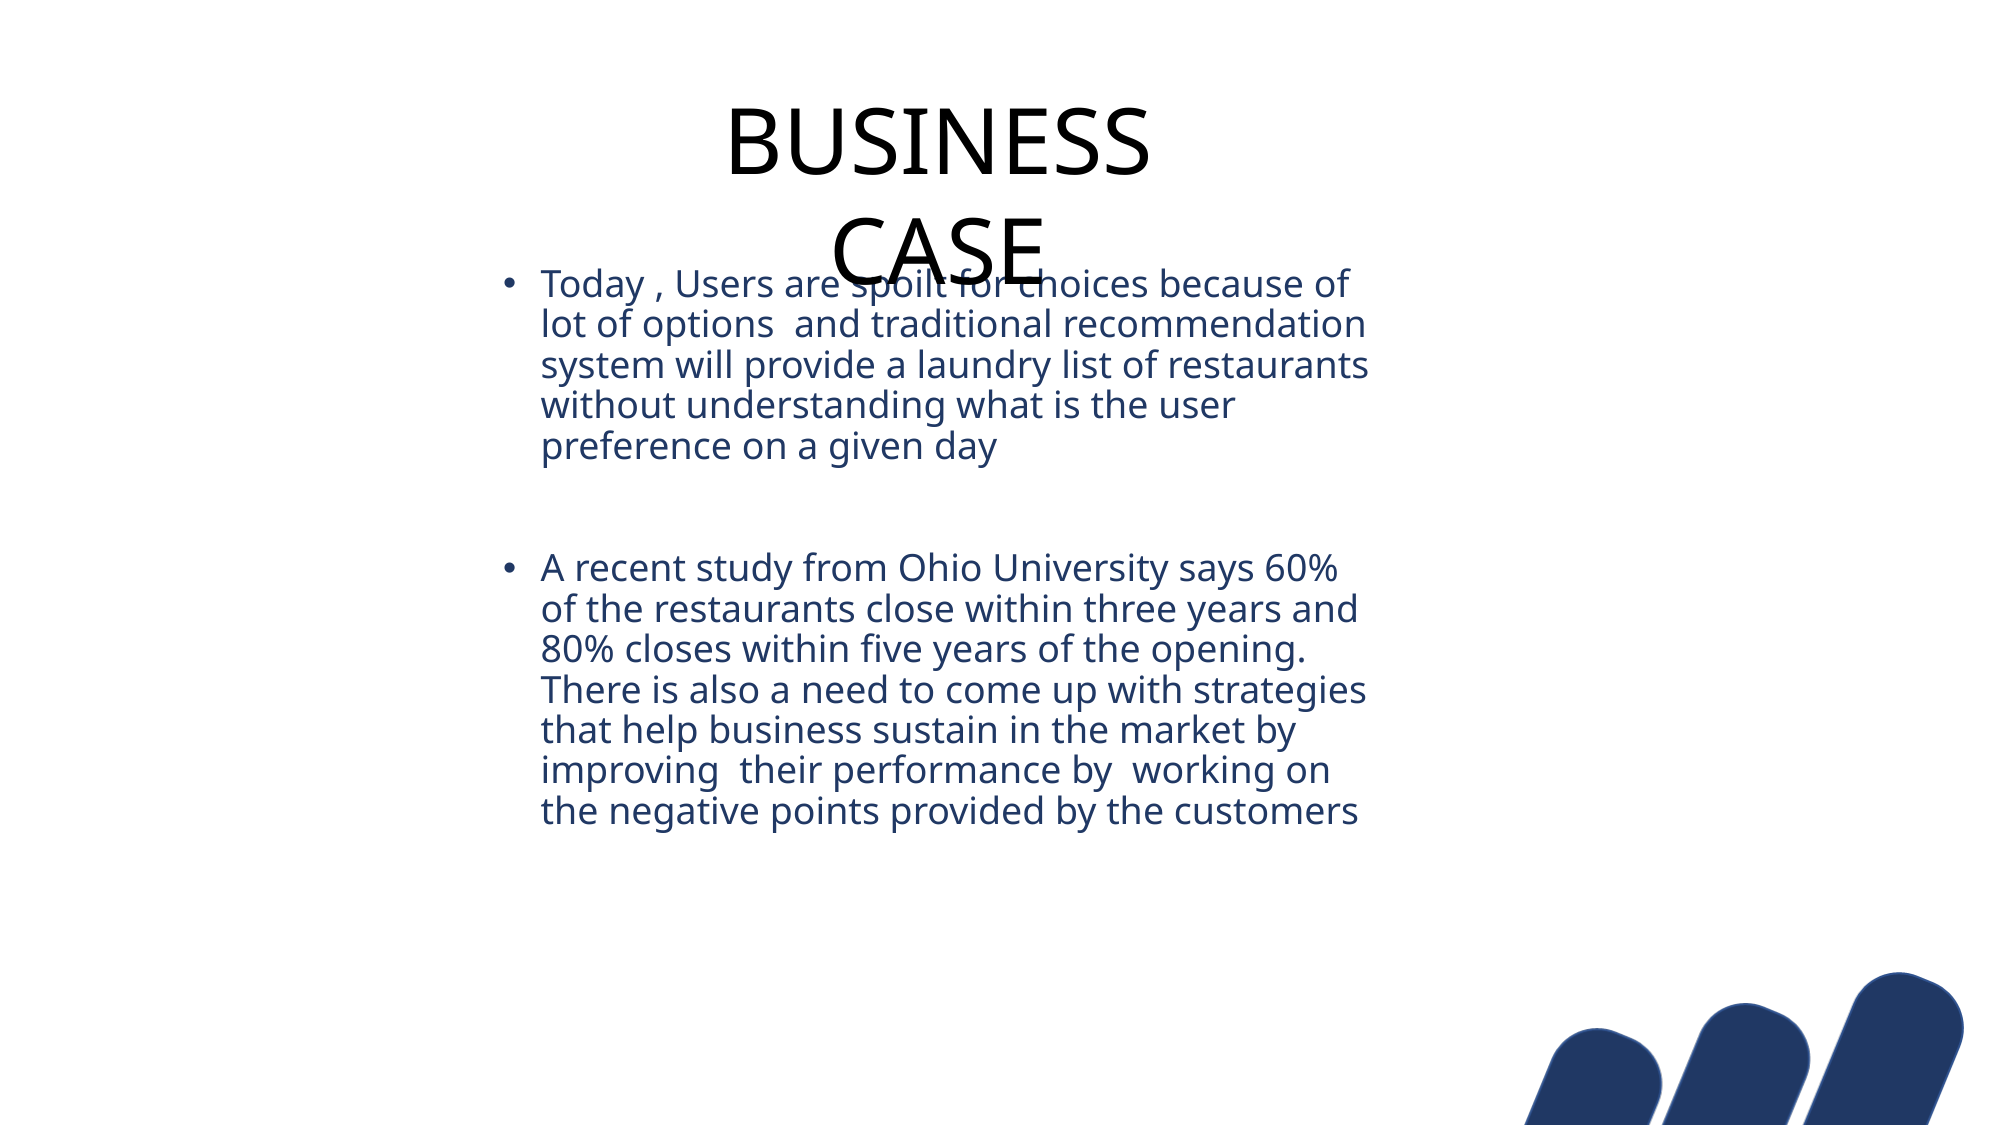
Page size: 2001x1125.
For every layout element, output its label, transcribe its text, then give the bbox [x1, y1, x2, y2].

list Today , Users are spoilt for choices because of lot of options and traditional recommendation system will provide a laundry list of restaurants without understanding what is the user preference on a given day A recent study from Ohio University says 60% of the restaurants close within three years and 80% closes within five years of the opening. There is also a need to come up with strategies that help business sustain in the market by improving their performance by working on the negative points provided by the customers [488, 257, 1390, 1065]
text_box BUSINESS CASE [625, 75, 1252, 310]
picture [1468, 972, 1964, 1125]
